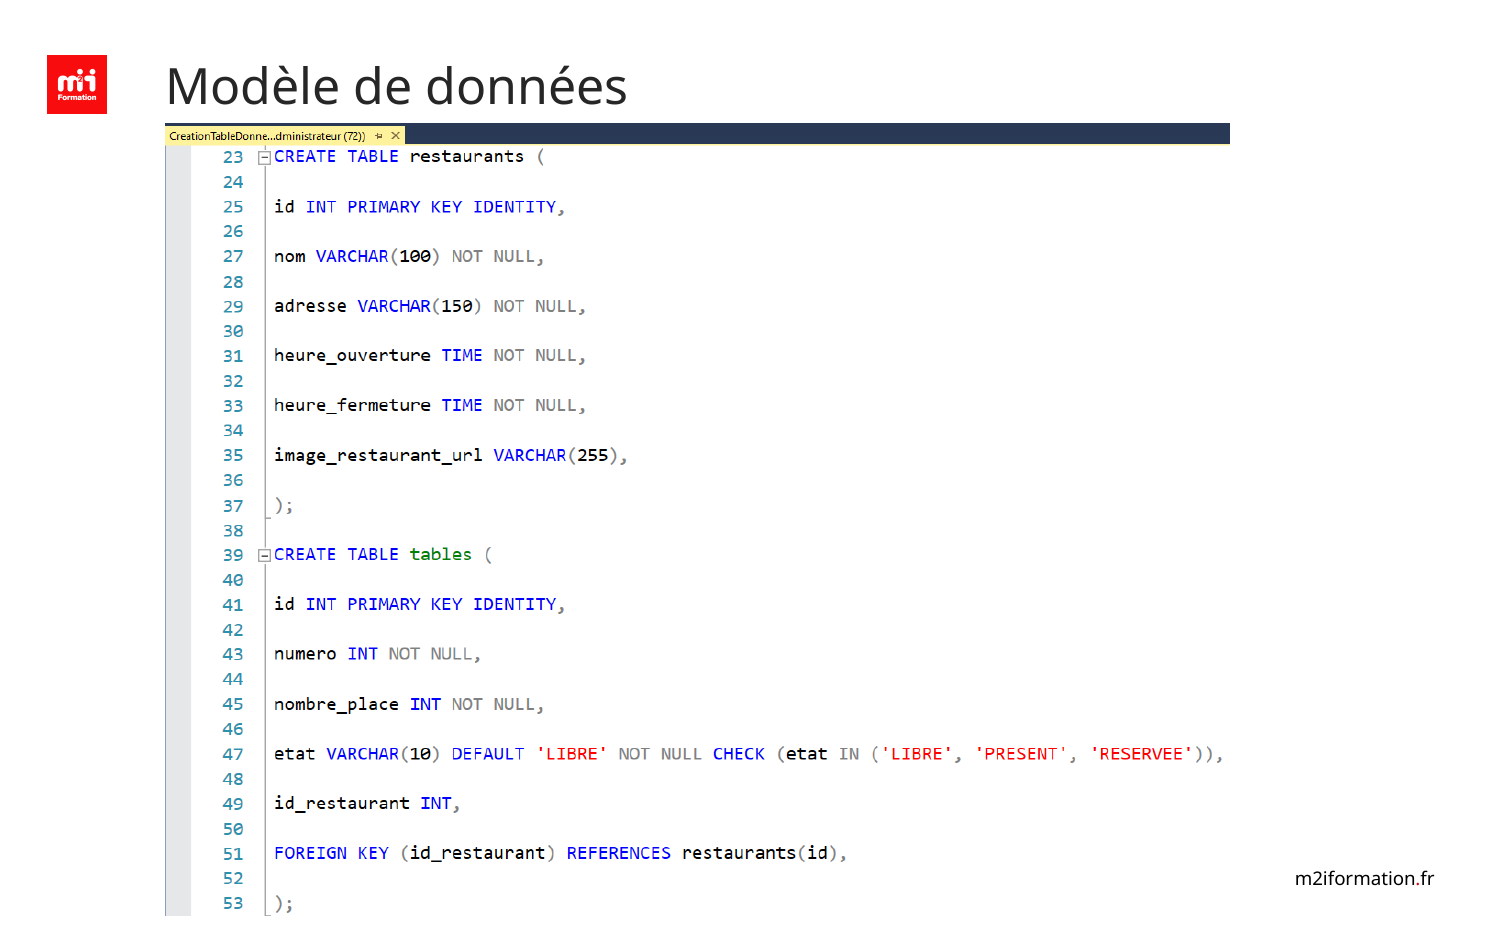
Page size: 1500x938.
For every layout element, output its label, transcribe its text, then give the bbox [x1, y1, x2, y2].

picture [165, 123, 1231, 916]
title Modèle de données [150, 45, 1451, 124]
